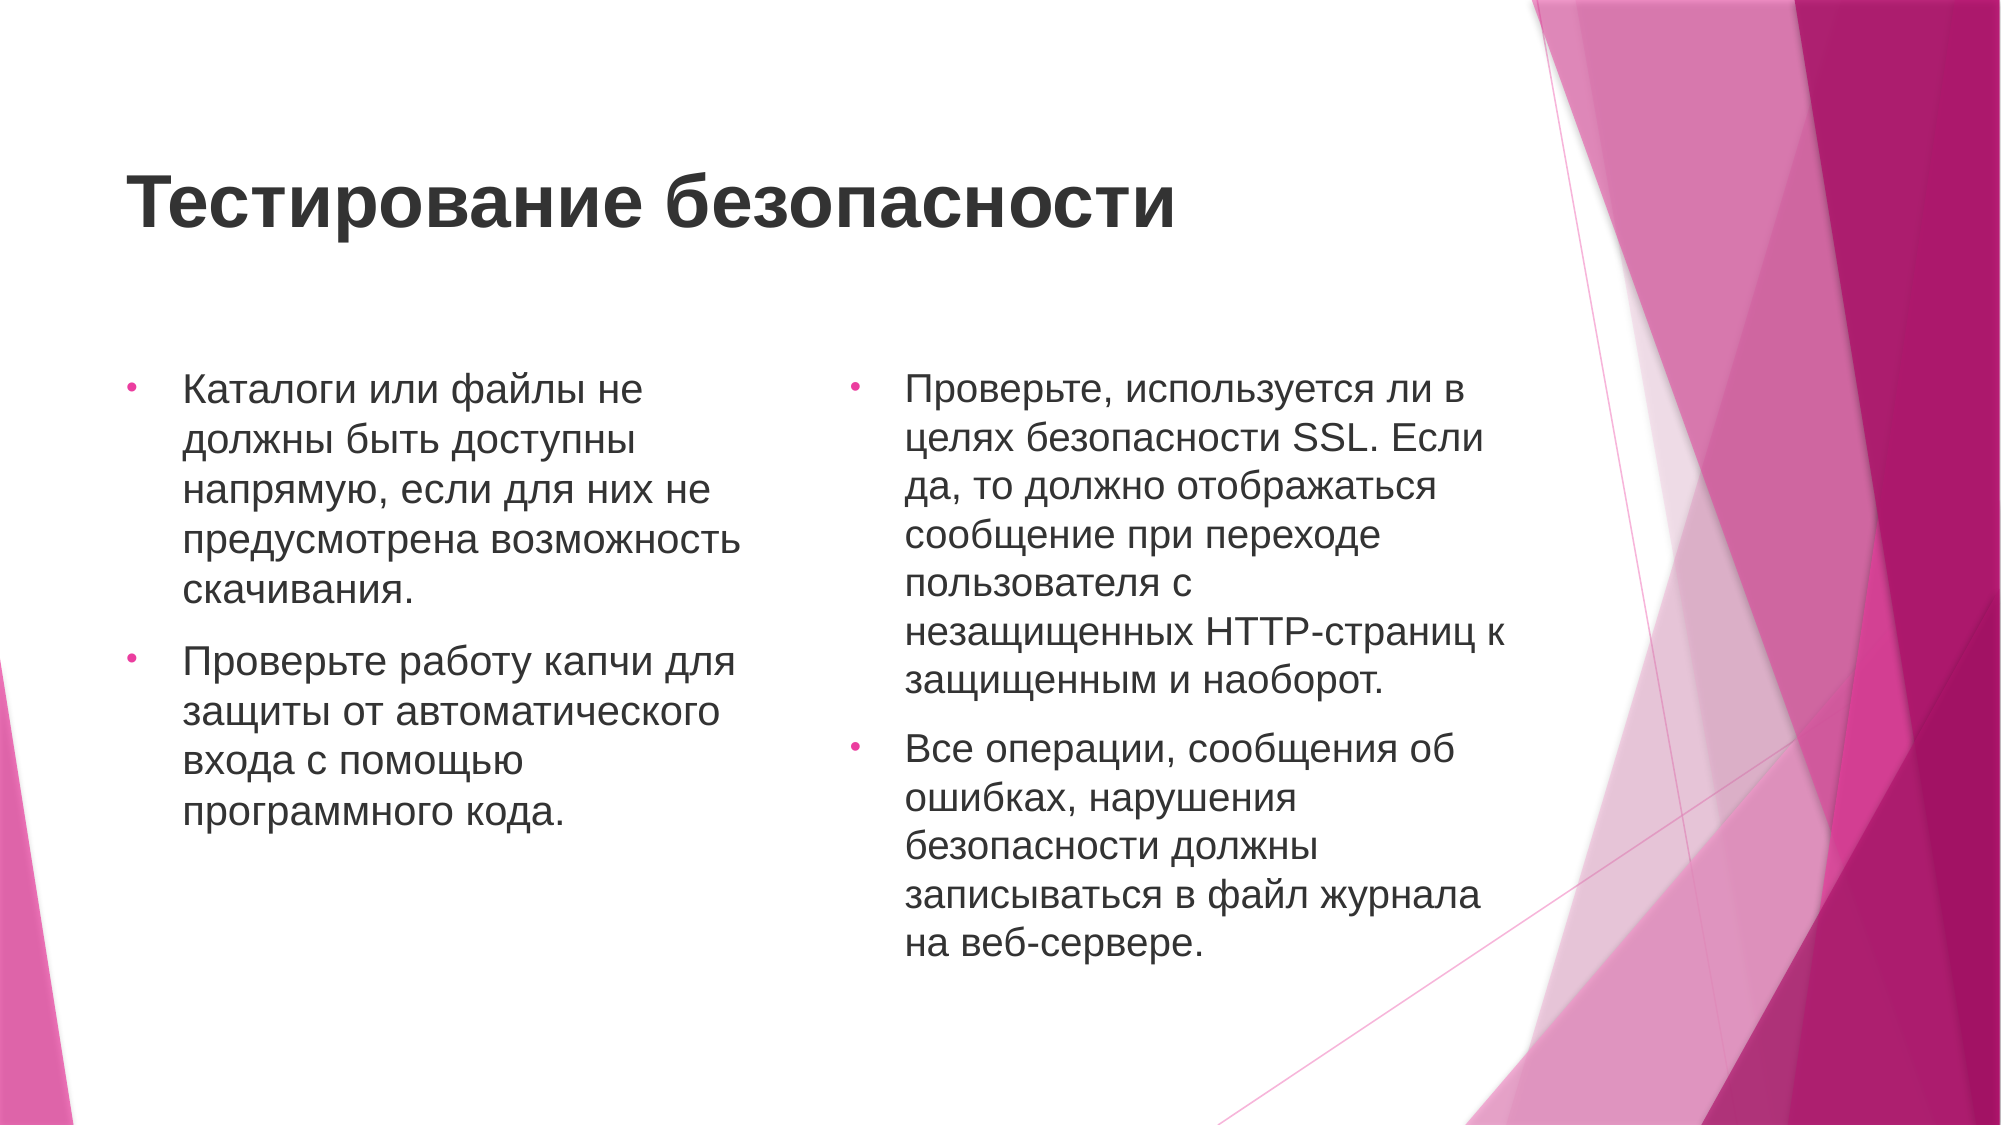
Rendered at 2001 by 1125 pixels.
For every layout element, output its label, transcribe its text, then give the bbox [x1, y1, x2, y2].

list Каталоги или файлы не должны быть доступны напрямую, если для них не предусмотрена возможность скачивания. Проверьте работу капчи для защиты от автоматического входа с помощью программного кода. [111, 354, 798, 992]
title Тестирование безопасности [111, 99, 1522, 317]
list Проверьте, используется ли в целях безопасности SSL. Если да, то должно отображаться сообщение при переходе пользователя с незащищенных HTTP-страниц к защищенным и наоборот. Все операции, сообщения об ошибках, нарушения безопасности должны записываться в файл журнала на веб-сервере. [834, 354, 1522, 992]
